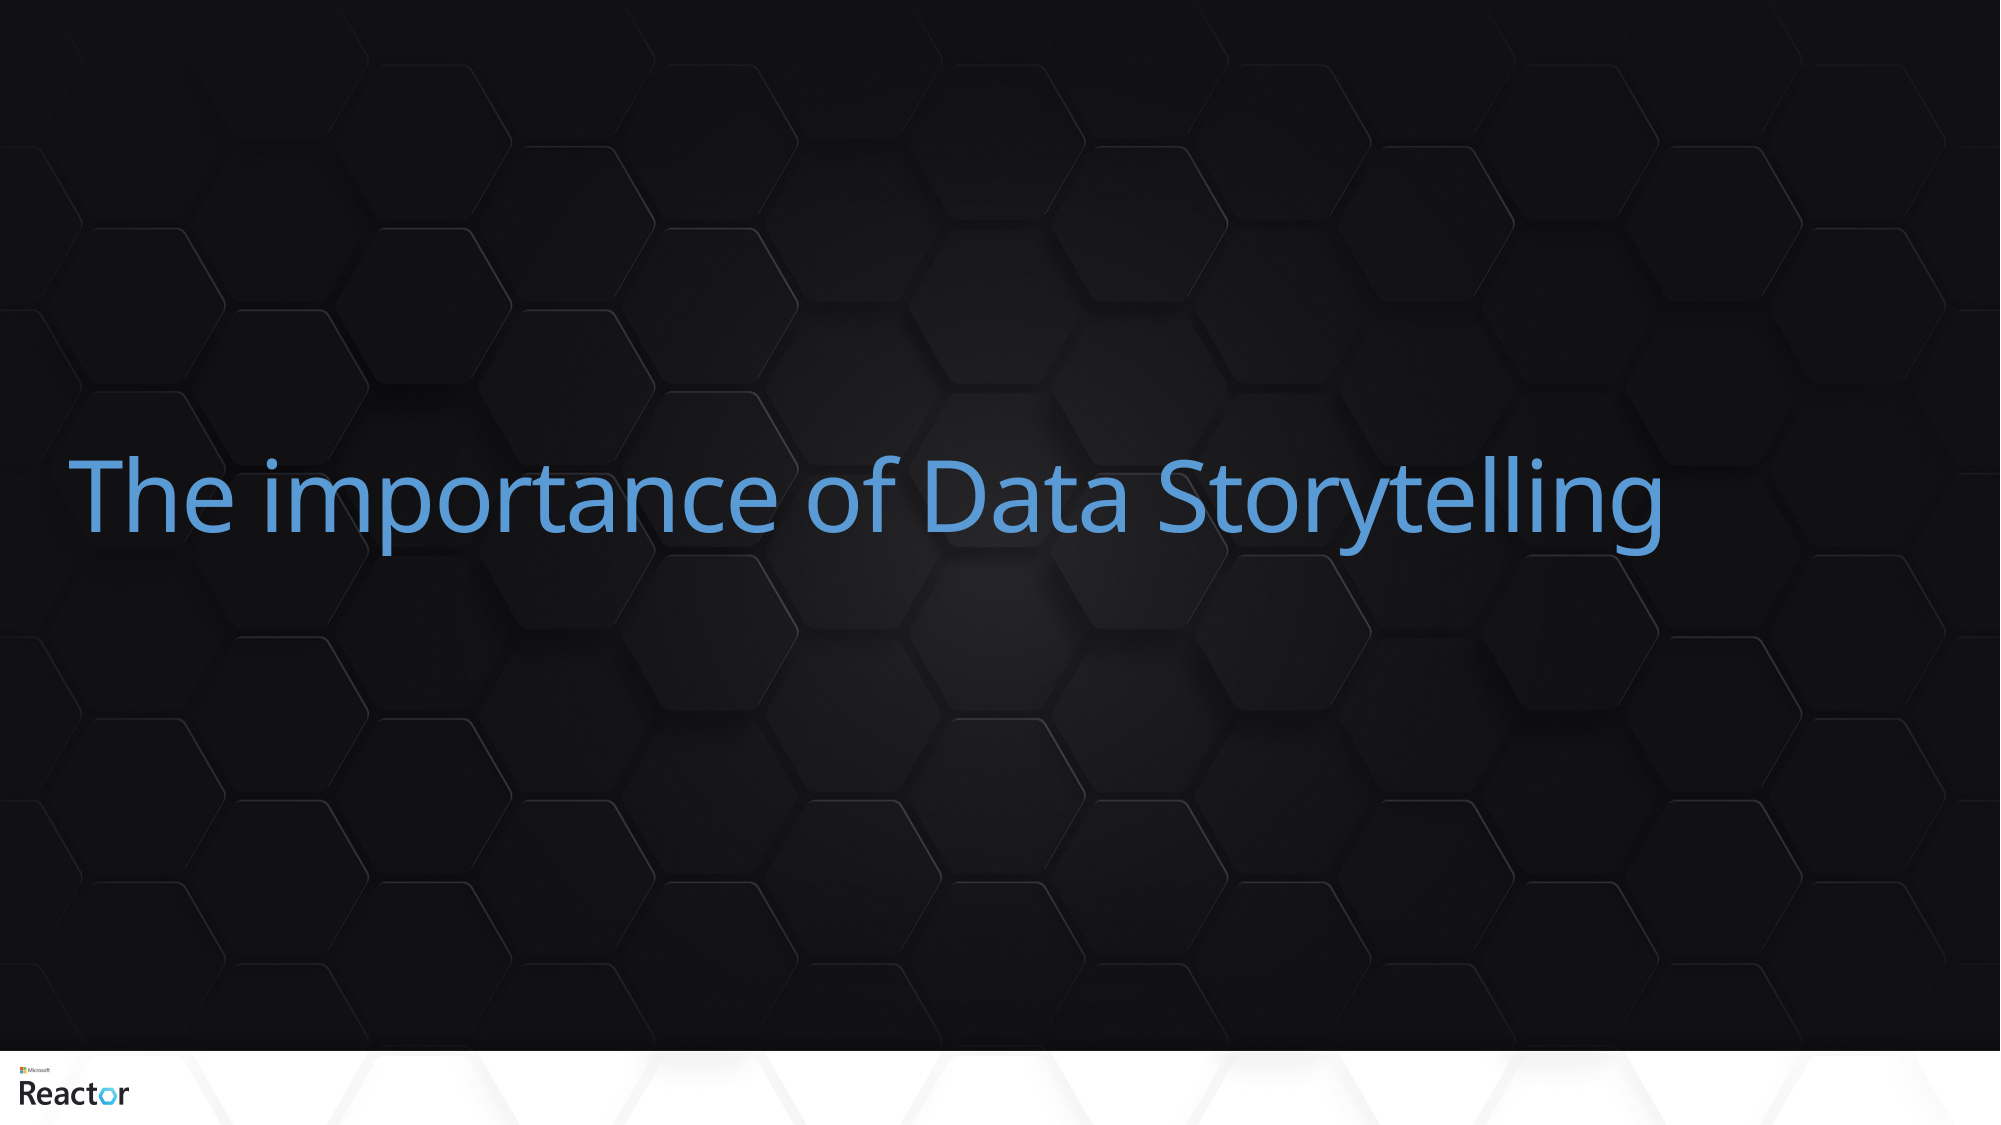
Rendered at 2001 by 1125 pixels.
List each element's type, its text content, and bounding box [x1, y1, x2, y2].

title The importance of Data Storytelling [44, 431, 1912, 574]
picture [0, 0, 2000, 1125]
